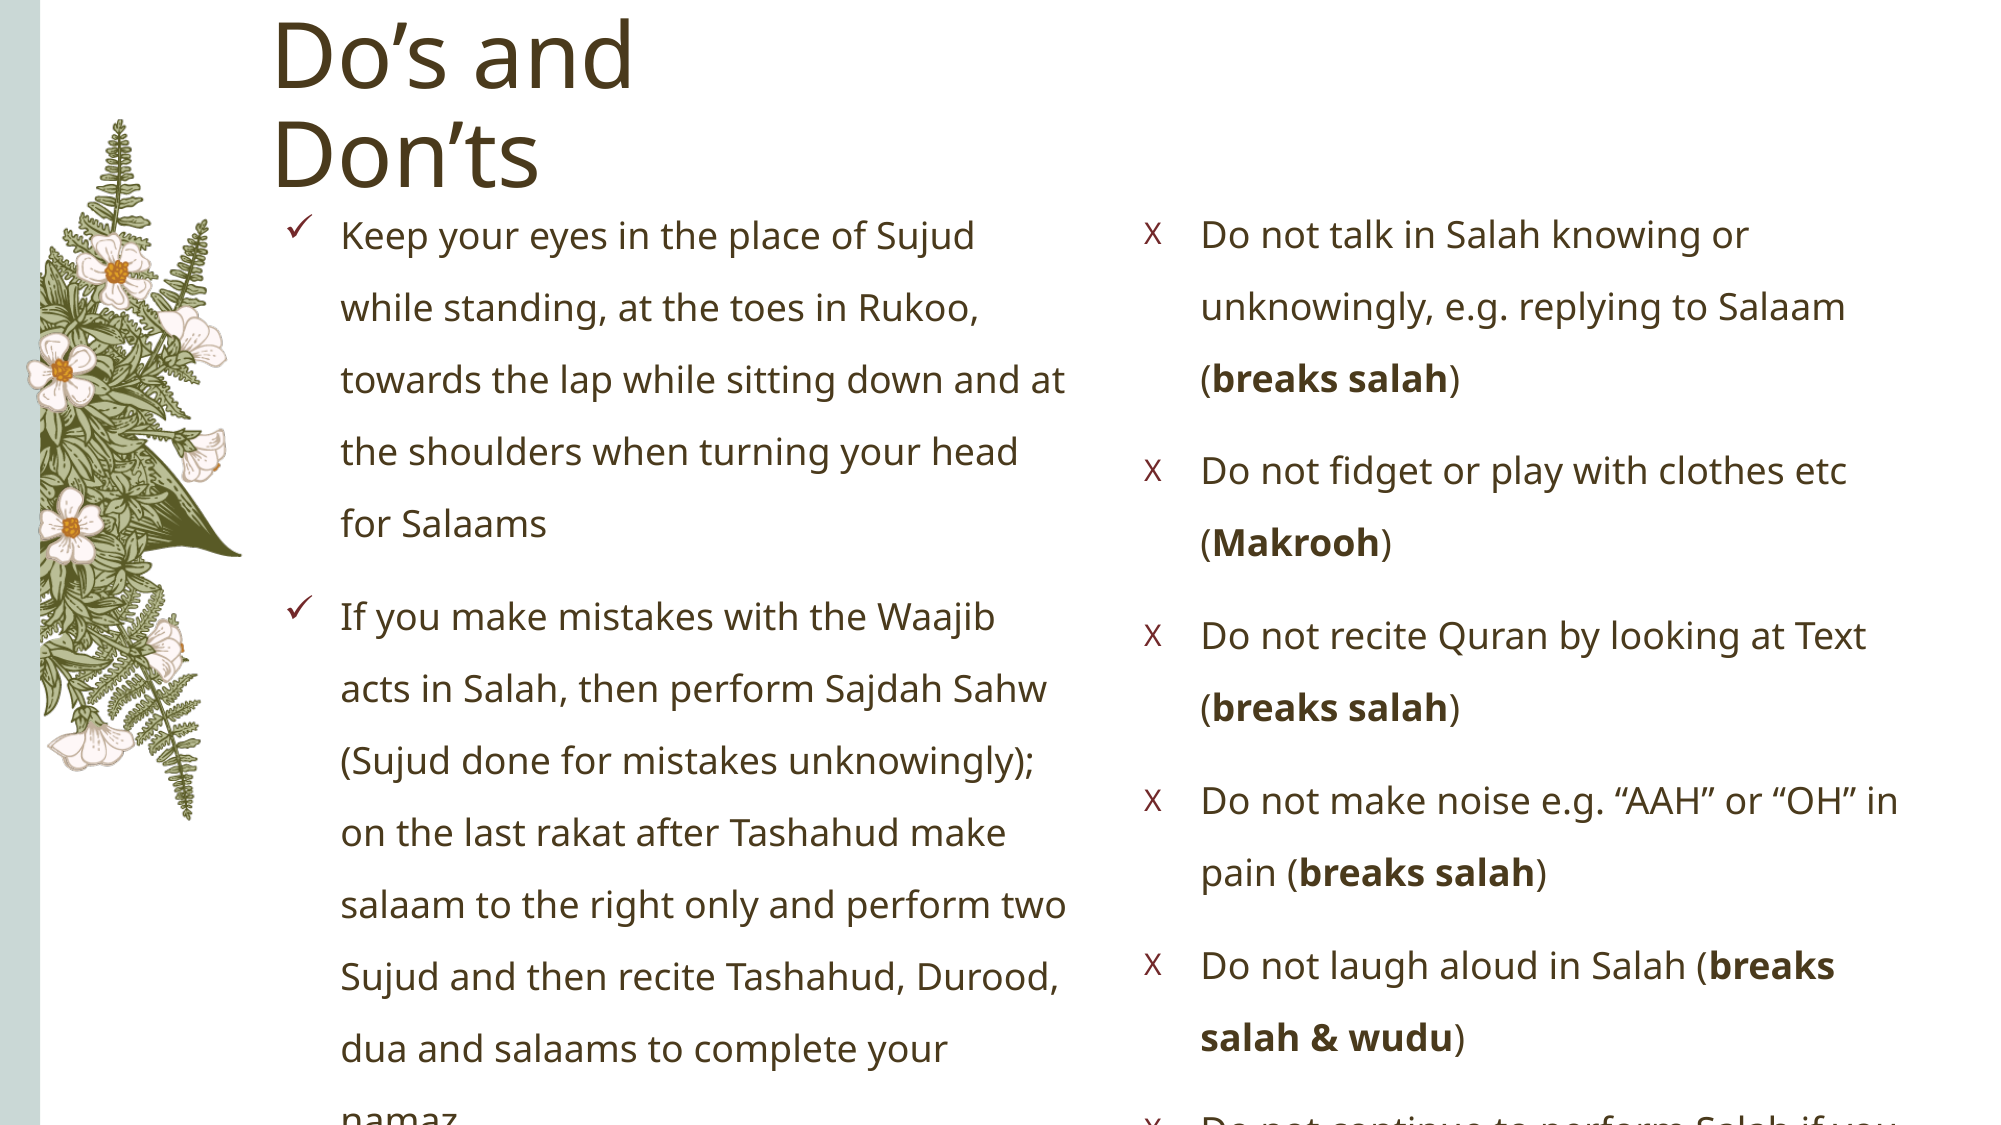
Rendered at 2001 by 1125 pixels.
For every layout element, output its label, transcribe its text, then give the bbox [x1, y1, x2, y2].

title Do’s and Don’ts [255, 0, 890, 218]
picture [18, 109, 257, 831]
text_box Do not talk in Salah knowing or unknowingly, e.g. replying to Salaam (breaks salah) Do not fidget or play with clothes etc (Makrooh) Do not recite Quran by looking at Text (breaks salah) Do not make noise e.g. “AAH” or “OH” in pain (breaks salah) Do not laugh aloud in Salah (breaks salah & wudu) Do not continue to perform Salah if you have the urge to urinate or pass stool (Makrooh) [1129, 176, 1947, 996]
list Keep your eyes in the place of Sujud while standing, at the toes in Rukoo, towards the lap while sitting down and at the shoulders when turning your head for Salaams If you make mistakes with the Waajib acts in Salah, then perform Sajdah Sahw (Sujud done for mistakes unknowingly); on the last rakat after Tashahud make salaam to the right only and perform two Sujud and then recite Tashahud, Durood, dua and salaams to complete your namaz [269, 177, 1087, 998]
